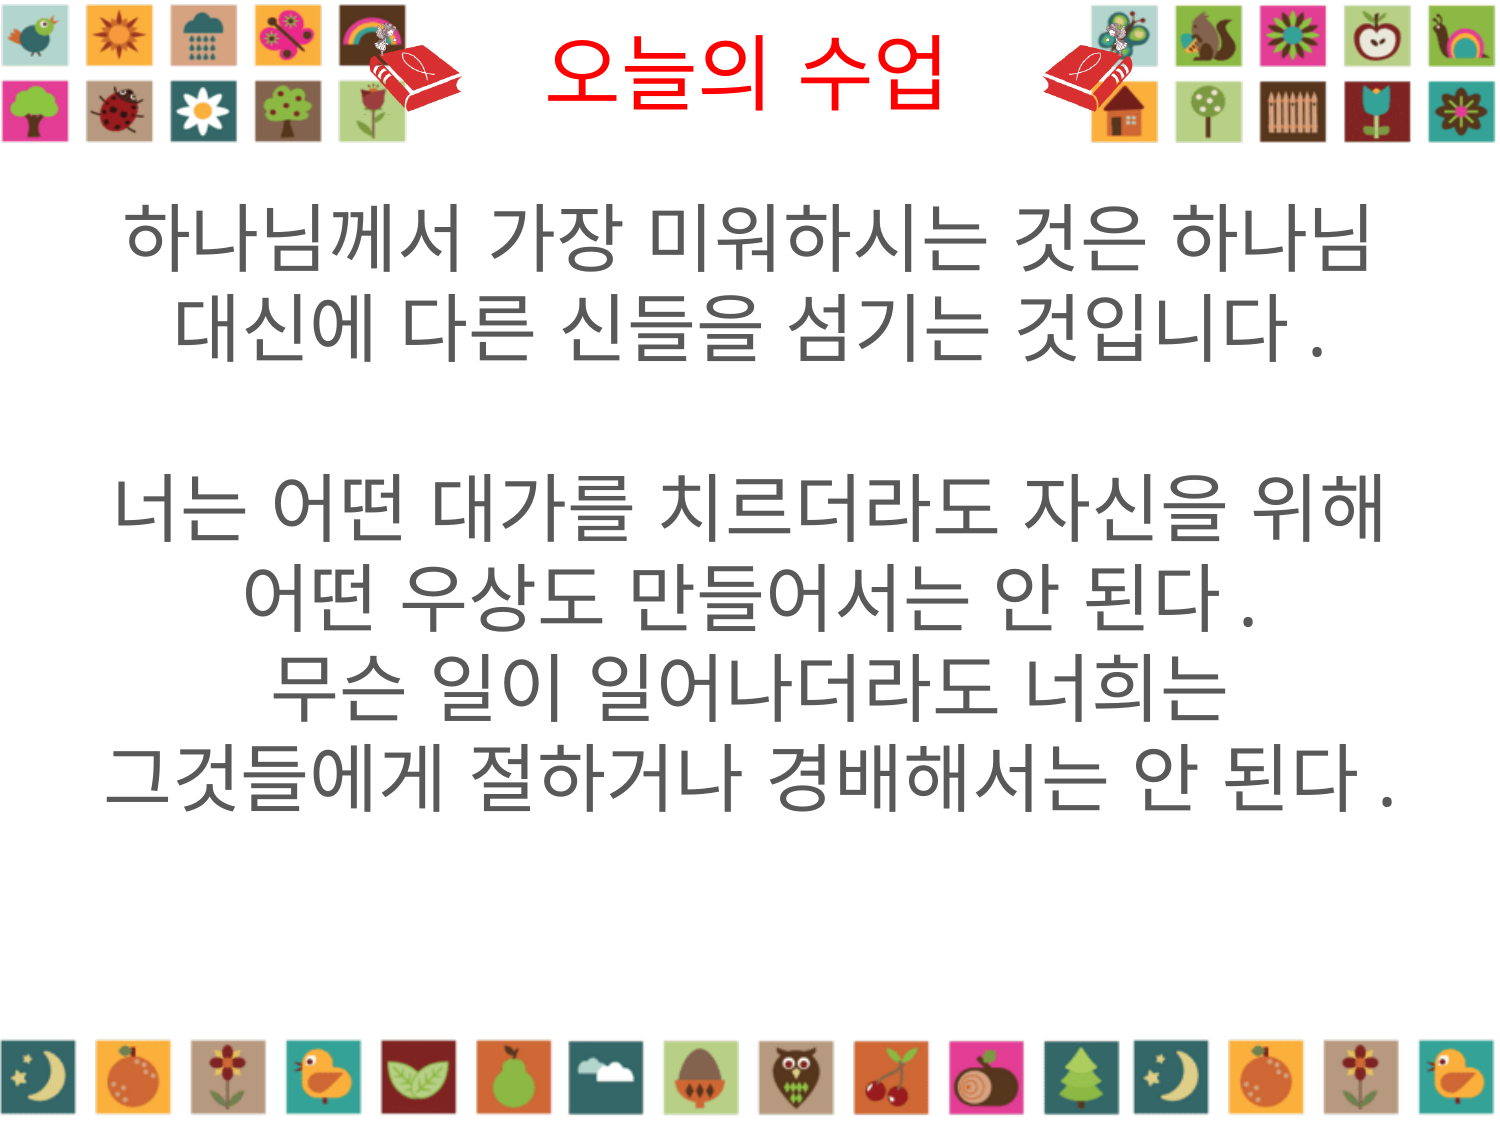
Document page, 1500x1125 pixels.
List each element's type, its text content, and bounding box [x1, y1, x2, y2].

picture [1011, 3, 1500, 150]
text_box 하나님께서 가장 미워하시는 것은 하나님 대신에 다른 신들을 섬기는 것입니다. 너는 어떤 대가를 치르더라도 자신을 위해 어떤 우상도 만들어서는 안 된다. 무슨 일이 일어나더라도 너희는 그것들에게 절하거나 경배해서는 안 된다. [76, 184, 1424, 920]
picture [0, 3, 494, 150]
text_box 오늘의 수업 [425, 13, 1078, 129]
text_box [0, 1028, 1500, 1118]
